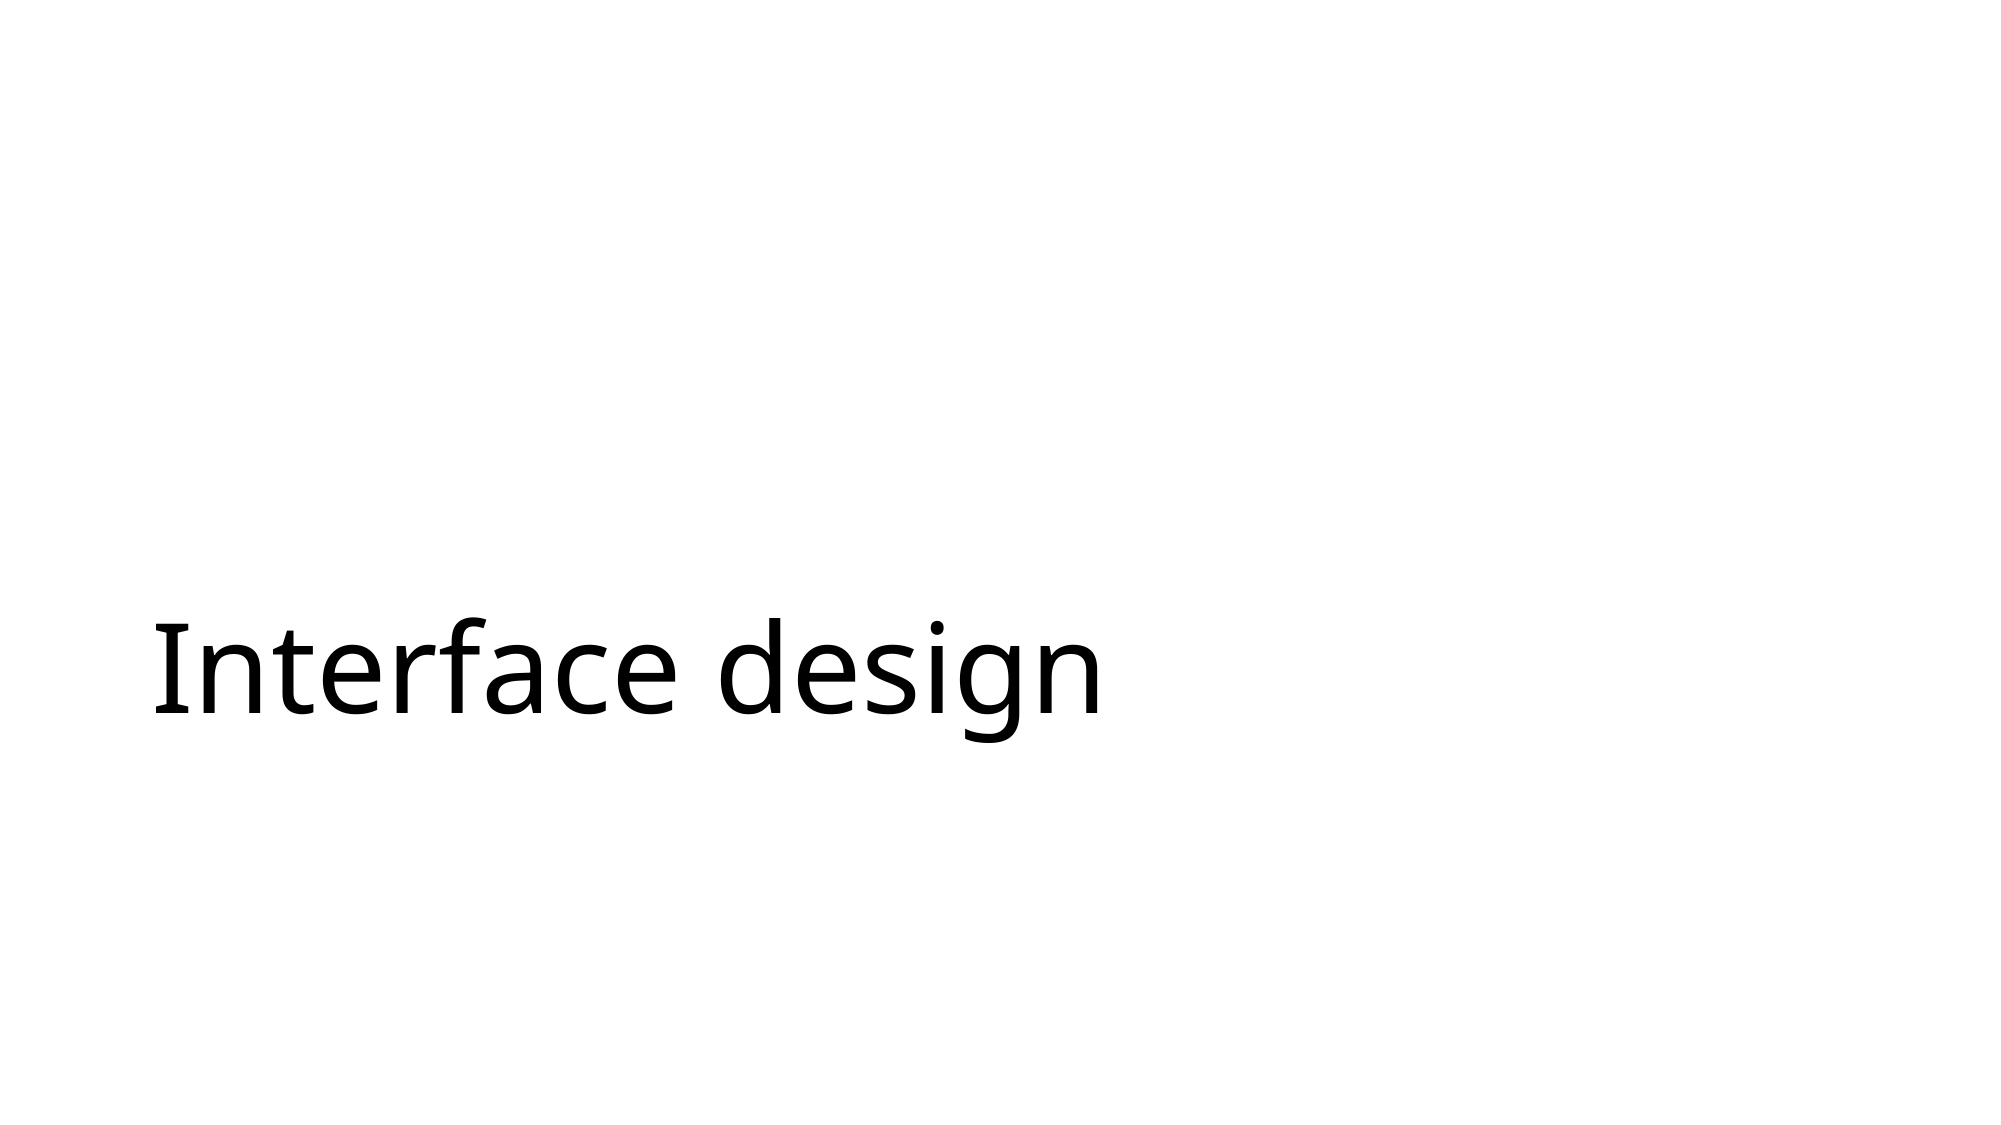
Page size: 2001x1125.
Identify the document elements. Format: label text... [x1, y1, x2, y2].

title Interface design [136, 280, 1862, 749]
